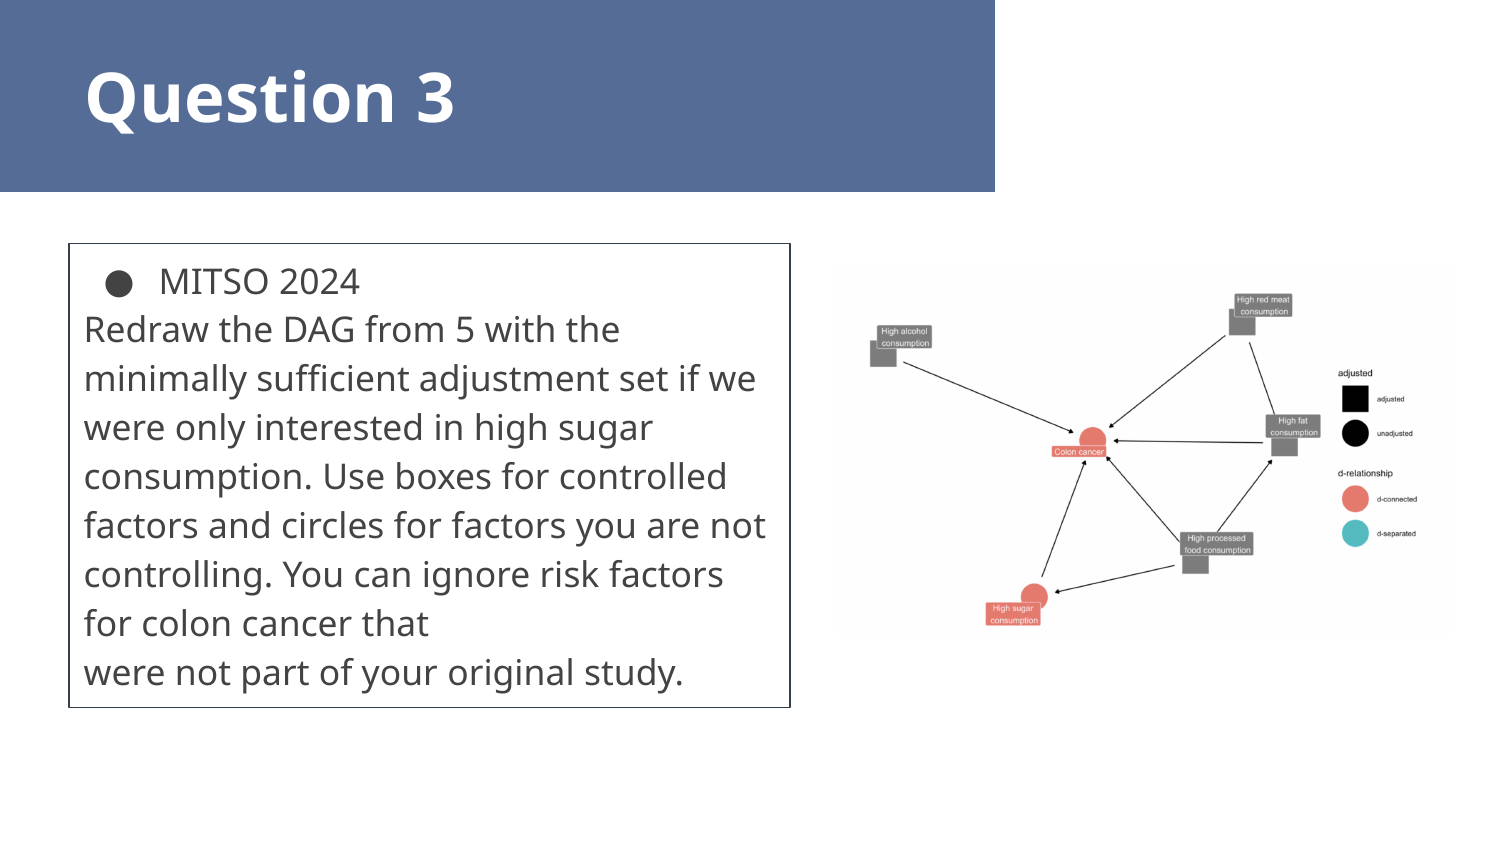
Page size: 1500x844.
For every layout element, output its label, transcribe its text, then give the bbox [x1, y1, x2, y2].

picture [833, 265, 1455, 634]
title Question 3 [69, 39, 824, 211]
text_box MITSO 2024 Redraw the DAG from 5 with the minimally sufficient adjustment set if we were only interested in high sugar consumption. Use boxes for controlled factors and circles for factors you are not controlling. You can ignore risk factors for colon cancer that were not part of your original study. [68, 243, 790, 708]
text_box [0, 0, 995, 192]
